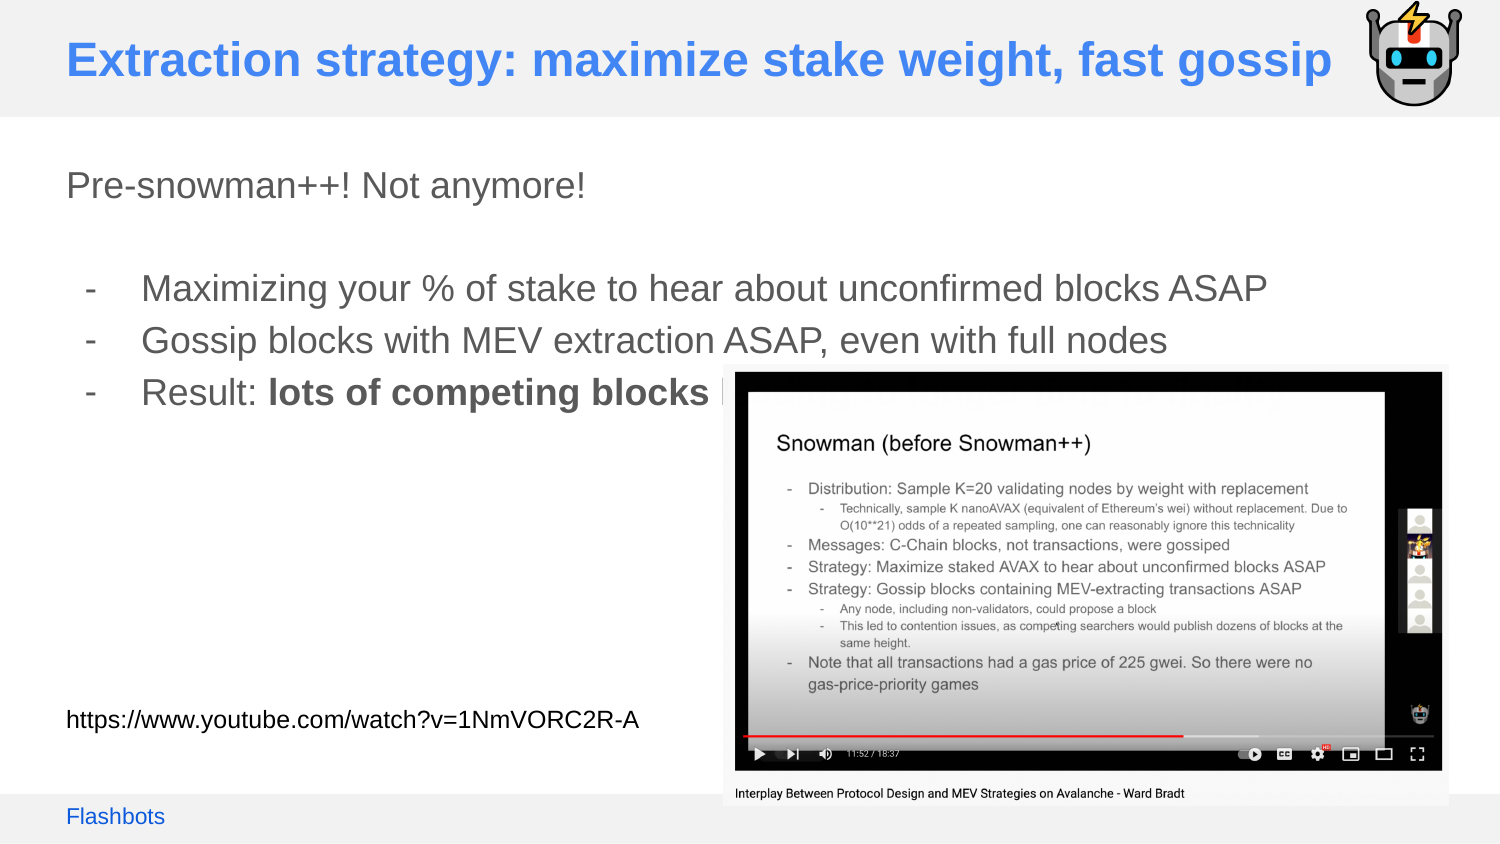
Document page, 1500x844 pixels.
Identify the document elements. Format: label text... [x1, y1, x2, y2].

list Pre-snowman++! Not anymore! Maximizing your % of stake to hear about unconfirmed blocks ASAP Gossip blocks with MEV extraction ASAP, even with full nodes Result: lots of competing blocks leading to longer time to finality [51, 139, 1365, 688]
picture [1348, 0, 1480, 124]
title Extraction strategy: maximize stake weight, fast gossip [51, 13, 1449, 108]
text_box https://www.youtube.com/watch?v=1NmVORC2R-A [51, 688, 718, 749]
picture [723, 364, 1450, 806]
